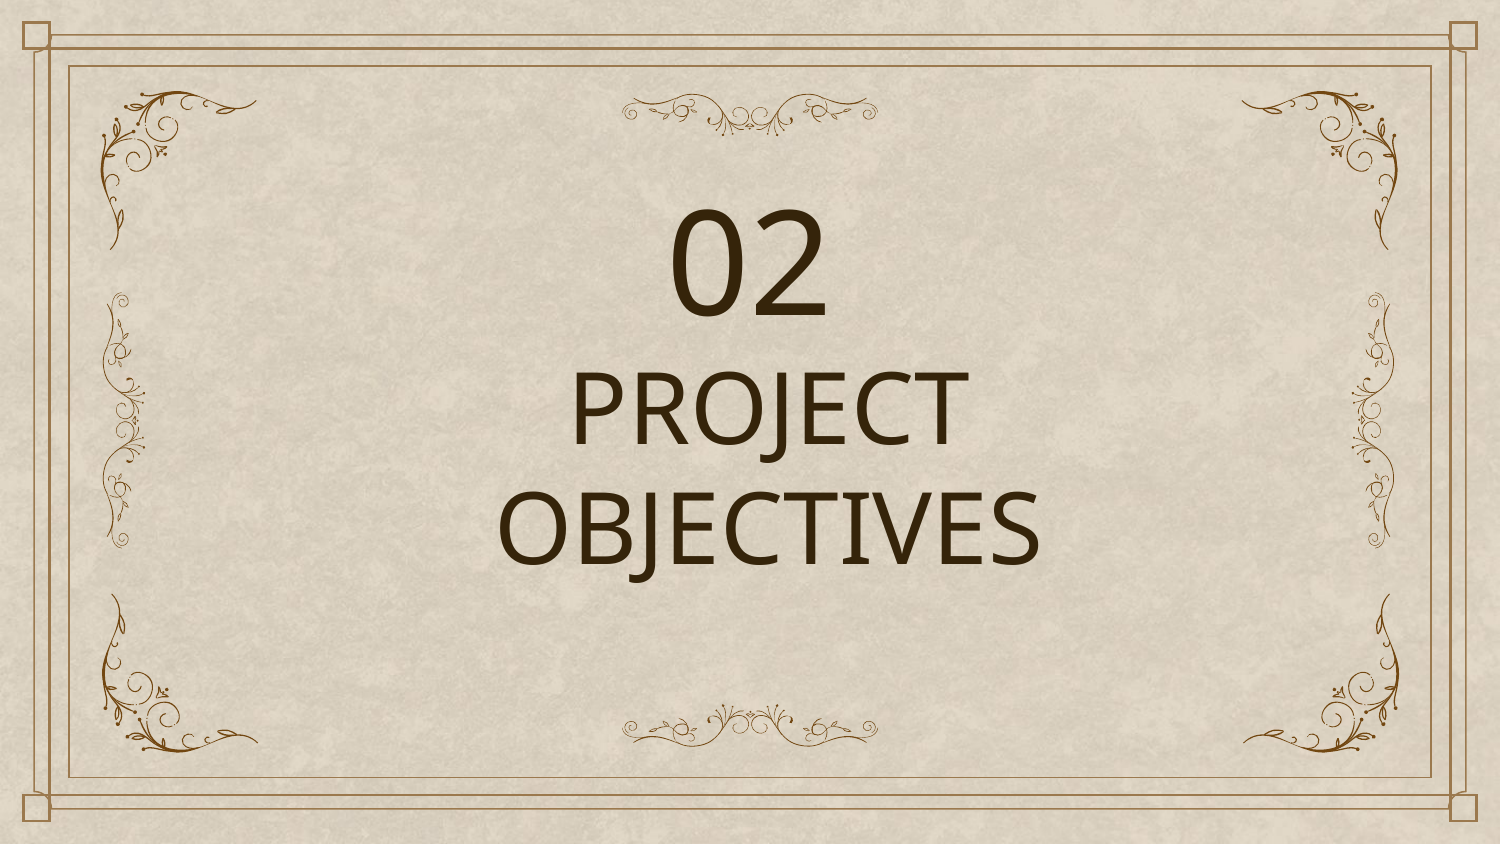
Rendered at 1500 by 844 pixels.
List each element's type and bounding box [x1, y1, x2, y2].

picture [0, 0, 1500, 844]
text_box [92, 84, 1408, 759]
